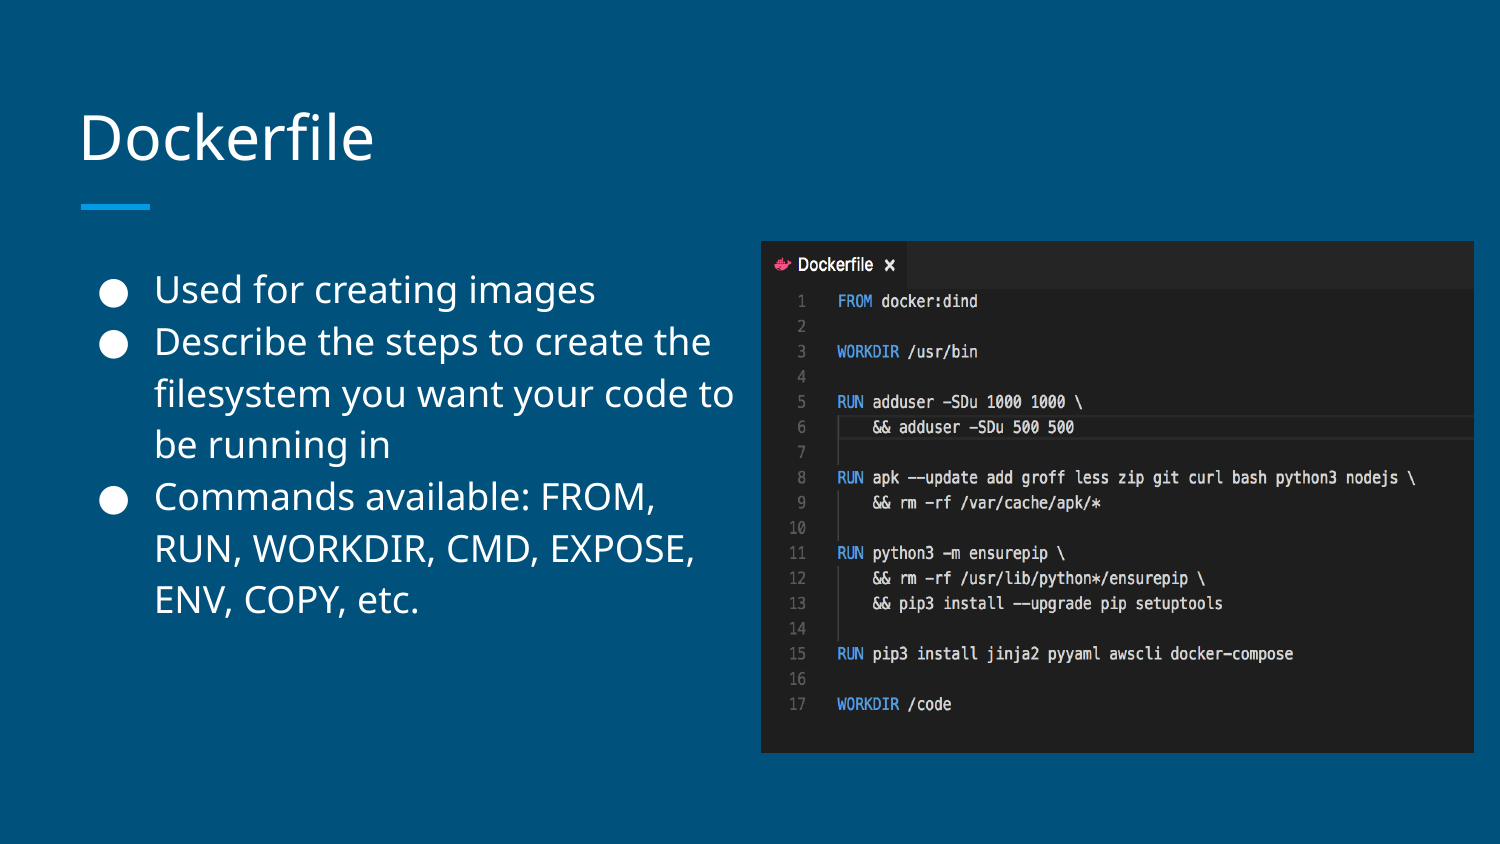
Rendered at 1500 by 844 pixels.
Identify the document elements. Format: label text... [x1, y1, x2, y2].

title Dockerfile [63, 75, 1437, 188]
list Used for creating images Describe the steps to create the filesystem you want your code to be running in Commands available: FROM, RUN, WORKDIR, CMD, EXPOSE, ENV, COPY, etc. [63, 244, 753, 750]
picture [762, 242, 1473, 752]
